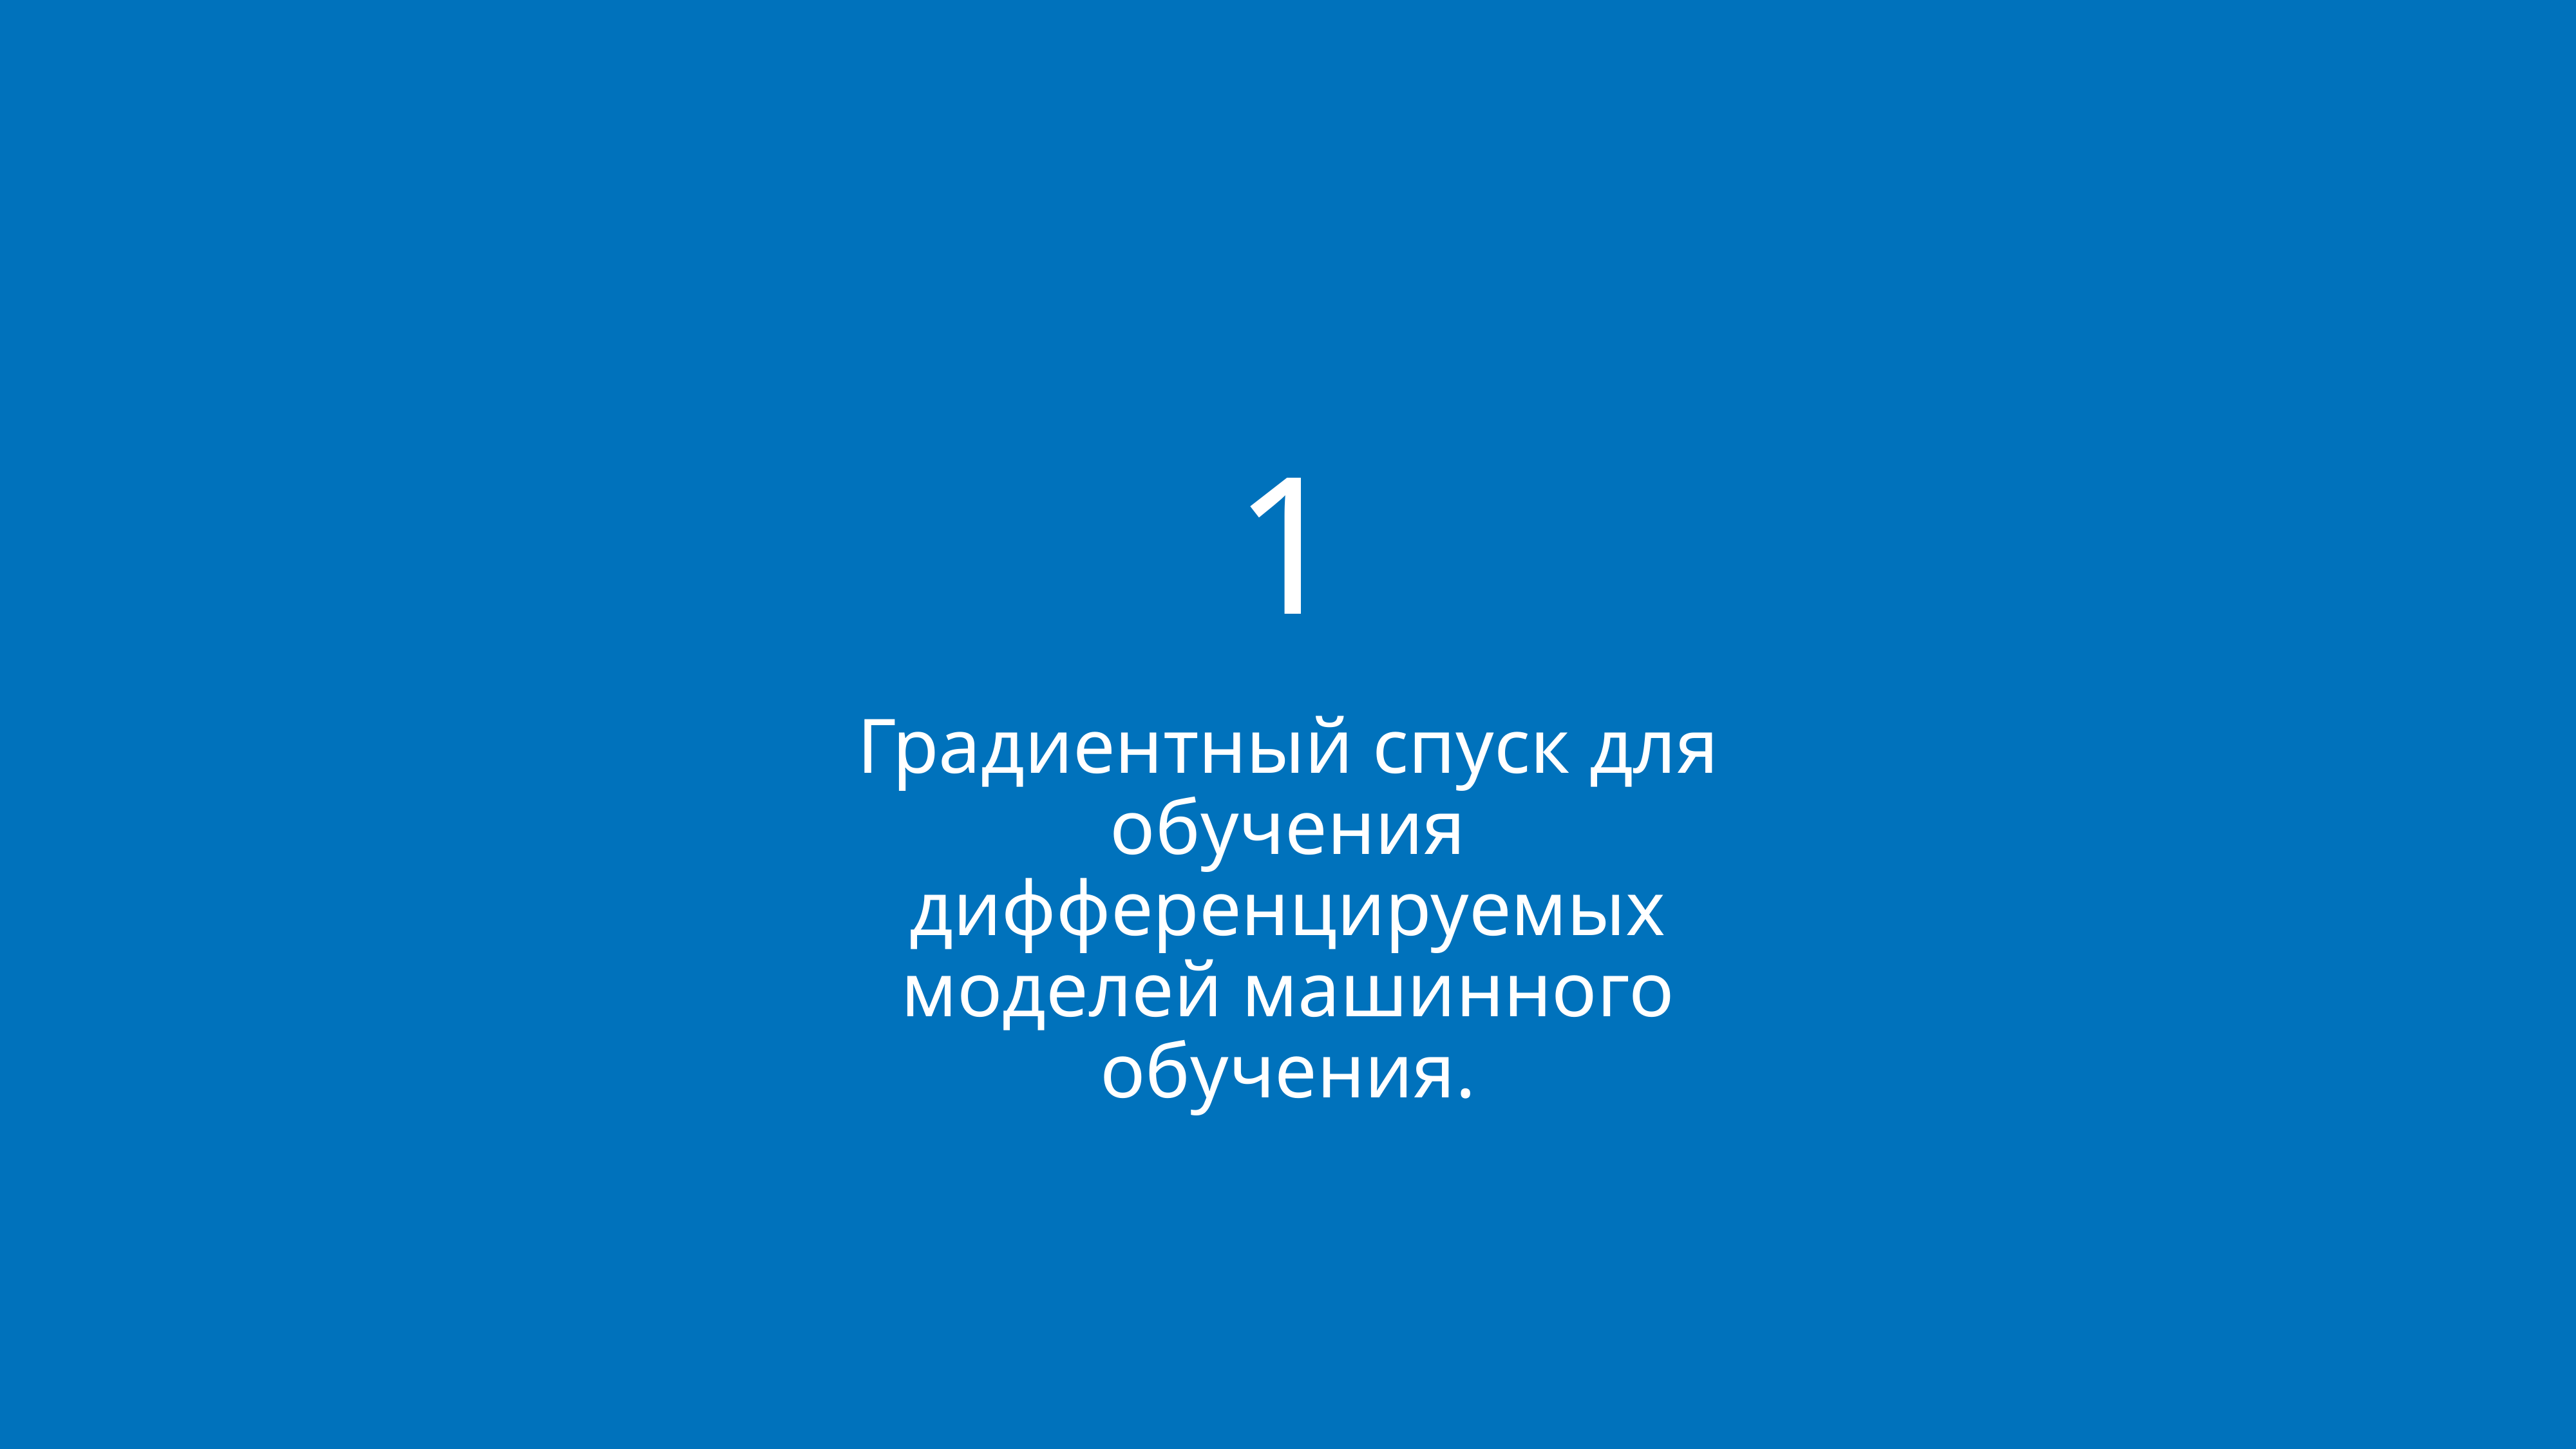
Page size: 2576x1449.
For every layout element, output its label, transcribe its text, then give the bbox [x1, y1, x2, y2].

list Градиентный спуск для обучения дифференцируемых моделей машинного обучения. [757, 707, 1819, 1075]
list 1 [1167, 423, 1409, 652]
